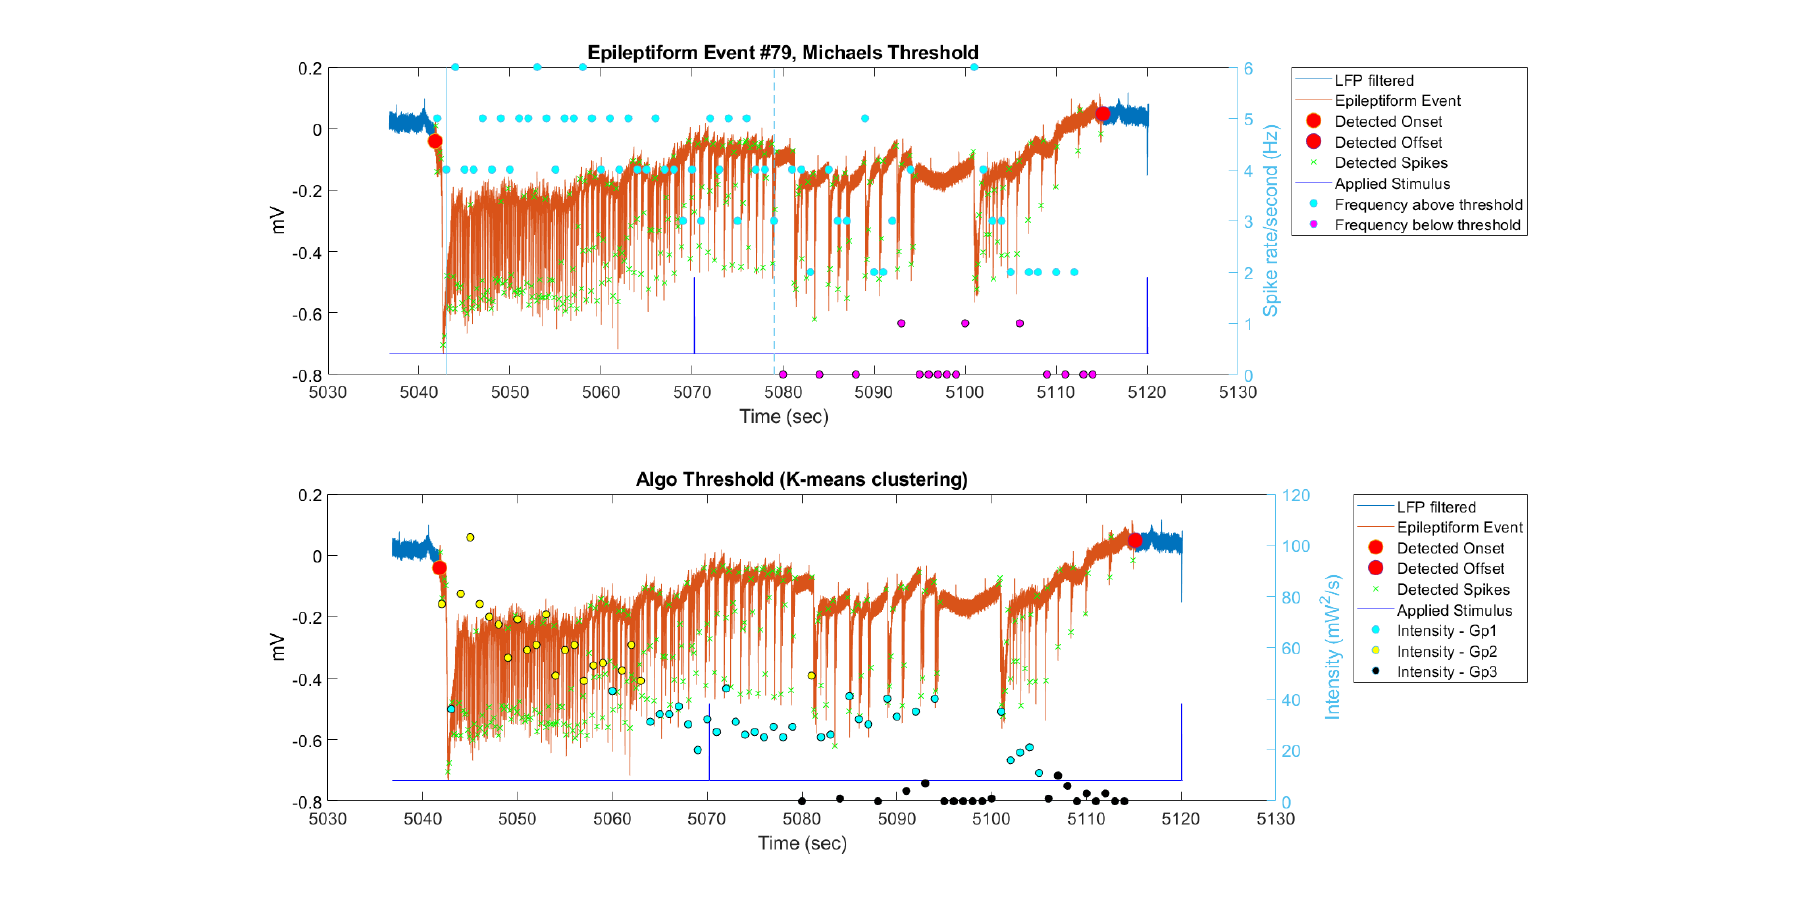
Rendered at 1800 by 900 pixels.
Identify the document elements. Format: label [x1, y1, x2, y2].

picture [126, 0, 1674, 900]
